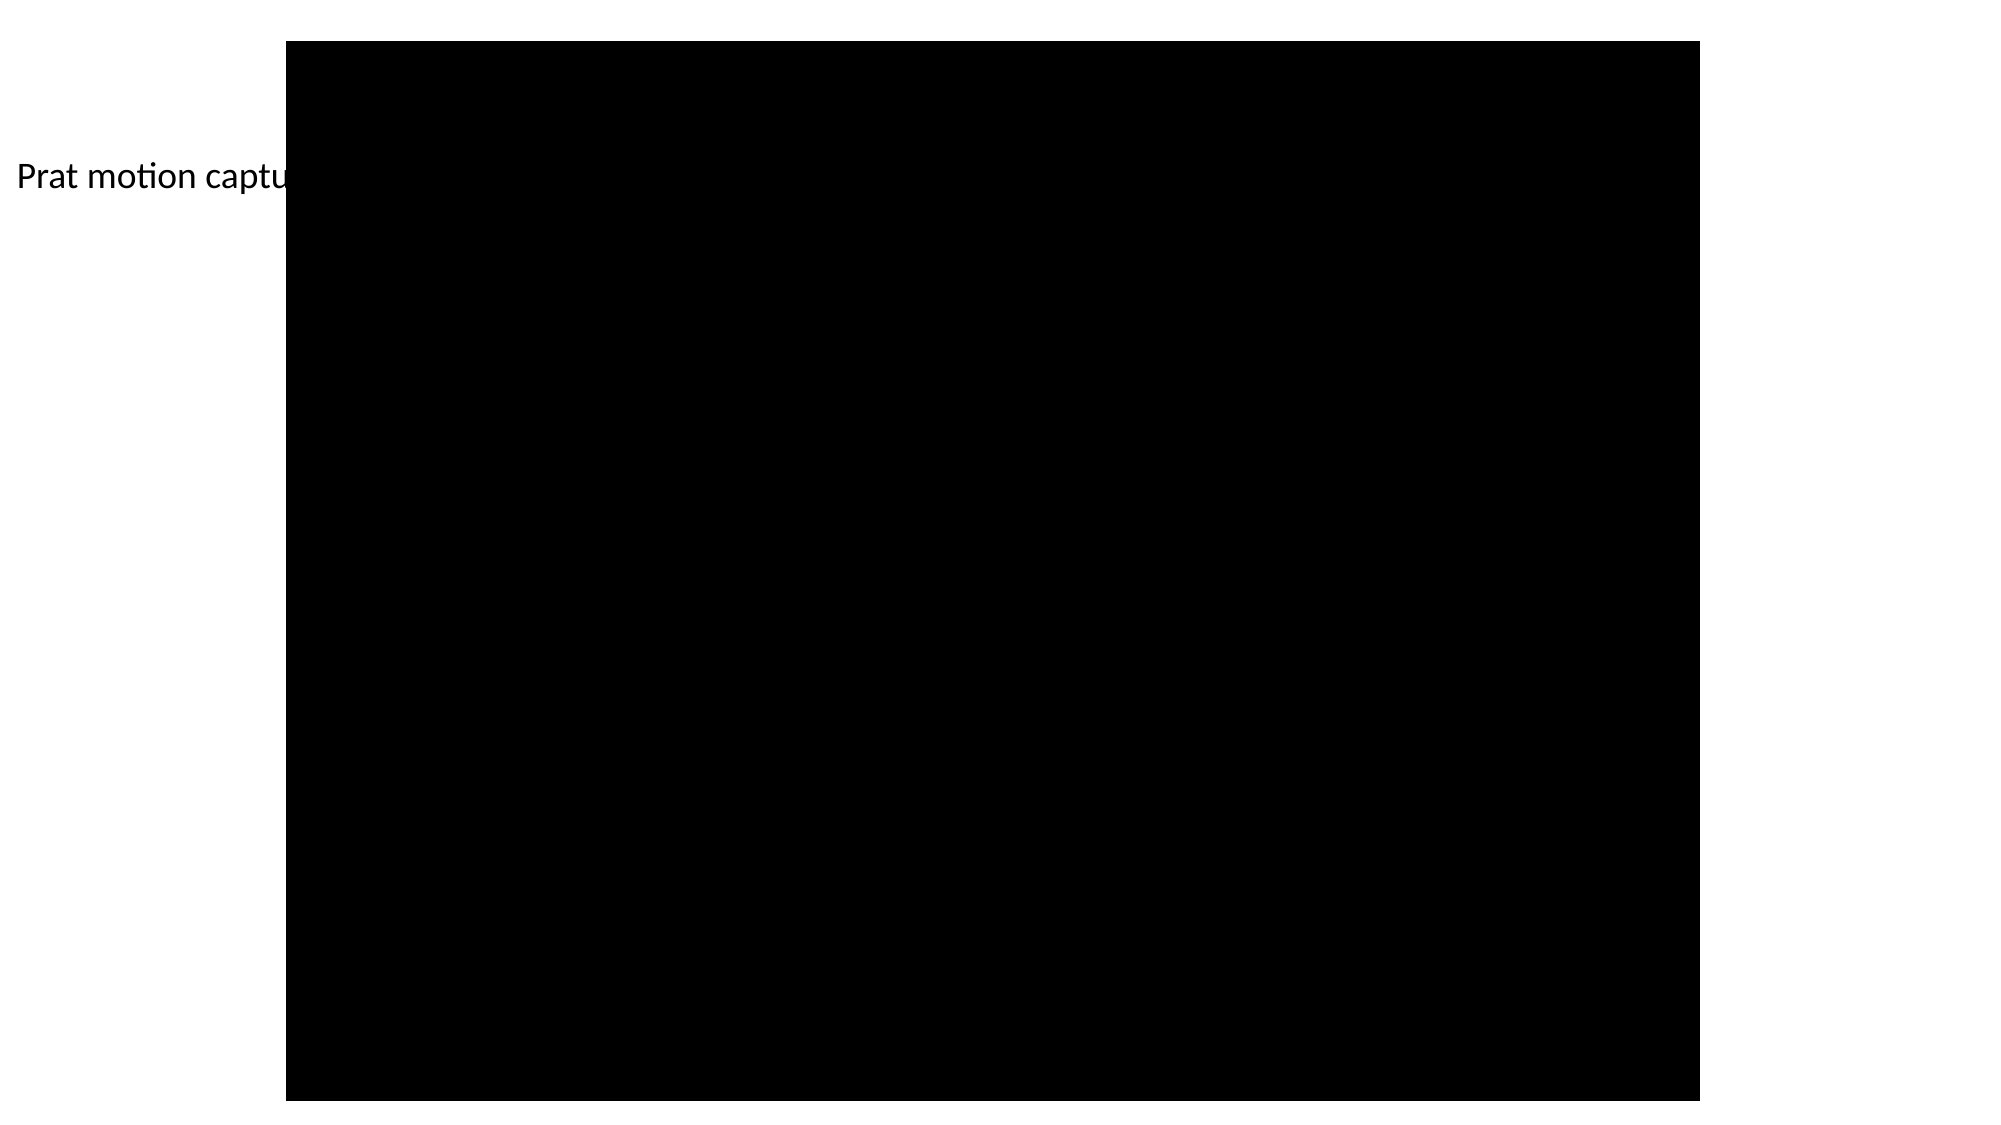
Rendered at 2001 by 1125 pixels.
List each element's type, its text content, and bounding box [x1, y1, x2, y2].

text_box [285, 40, 1701, 1102]
text_box Prat motion capture [2, 144, 285, 249]
